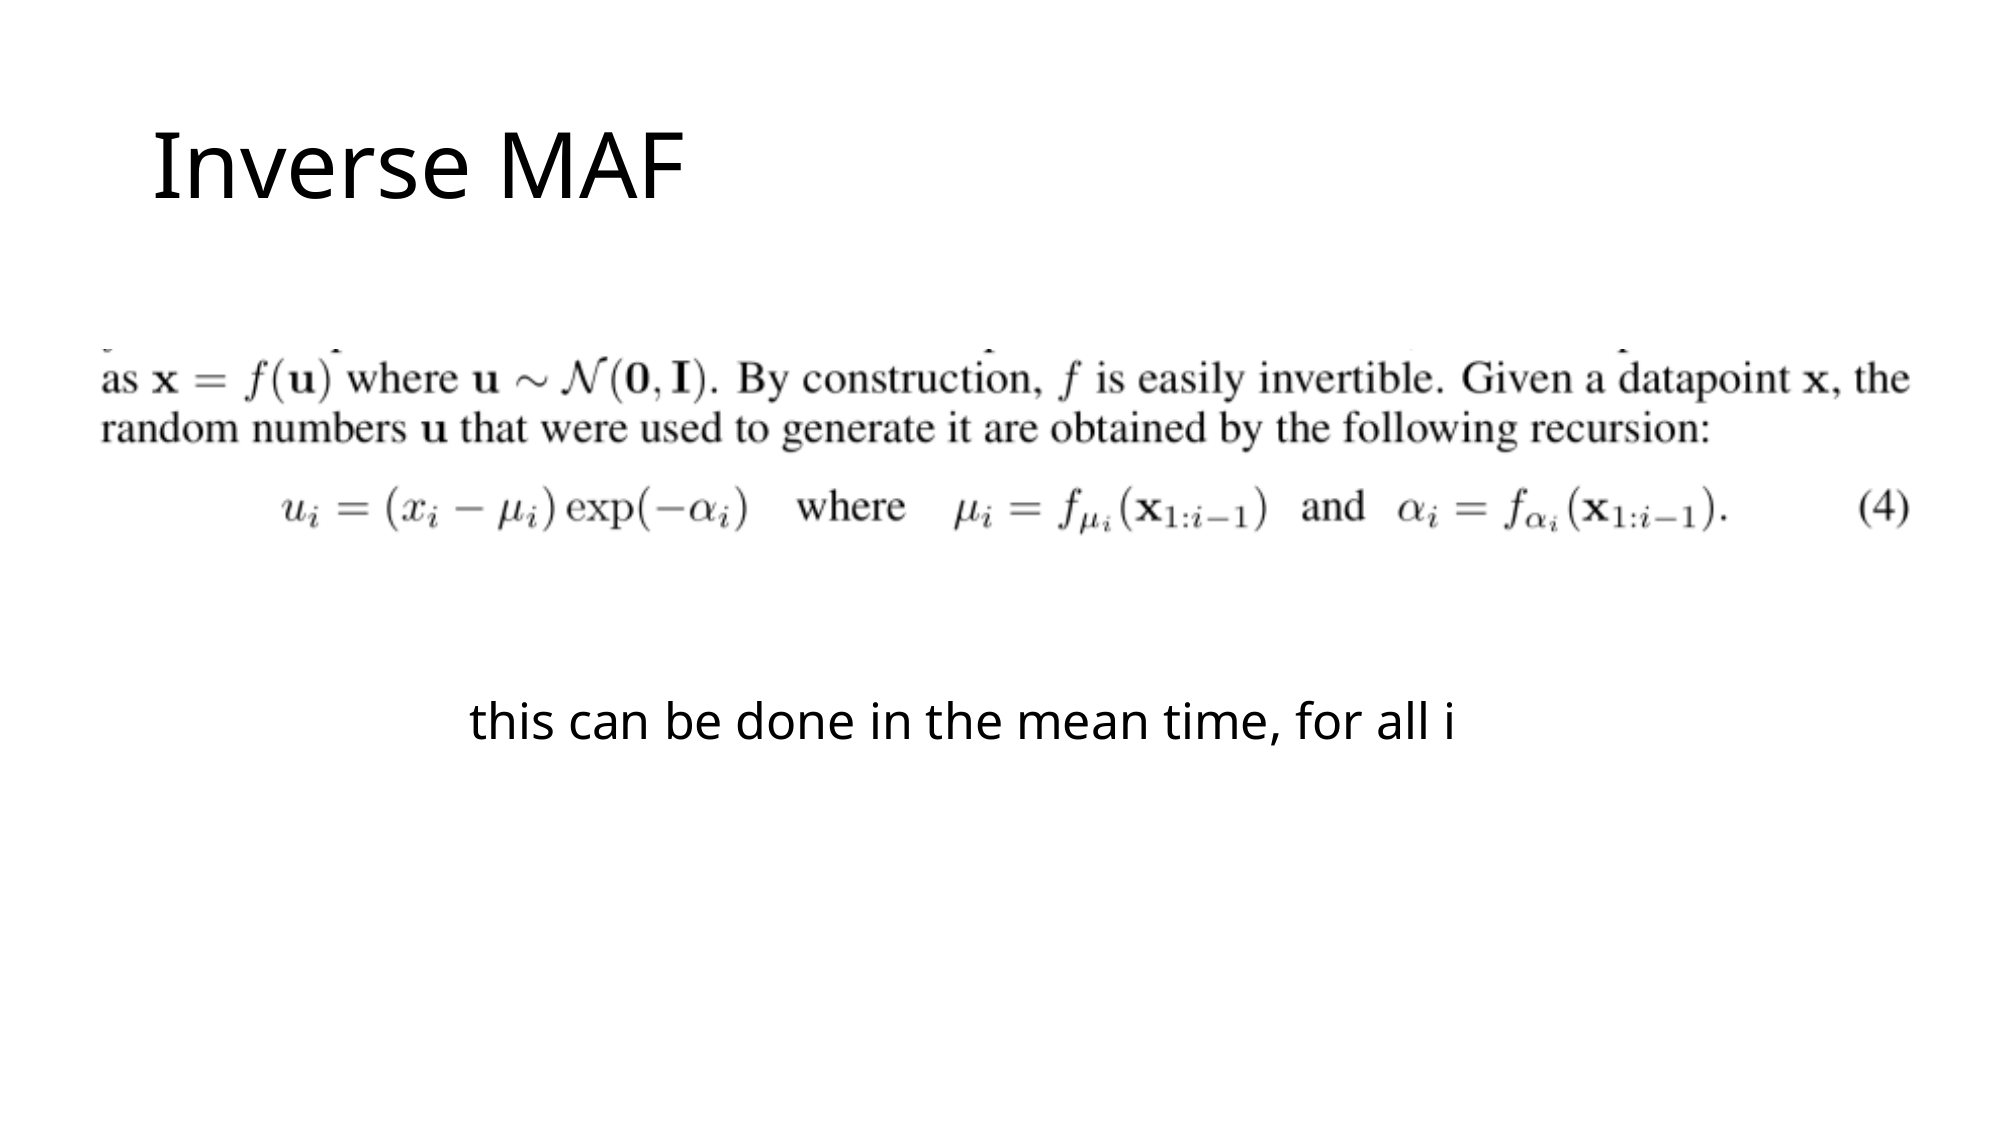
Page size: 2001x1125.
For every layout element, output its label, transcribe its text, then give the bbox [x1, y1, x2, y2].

text_box this can be done in the mean time, for all i [454, 681, 1473, 757]
title Inverse MAF [137, 59, 1863, 278]
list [72, 349, 1928, 560]
